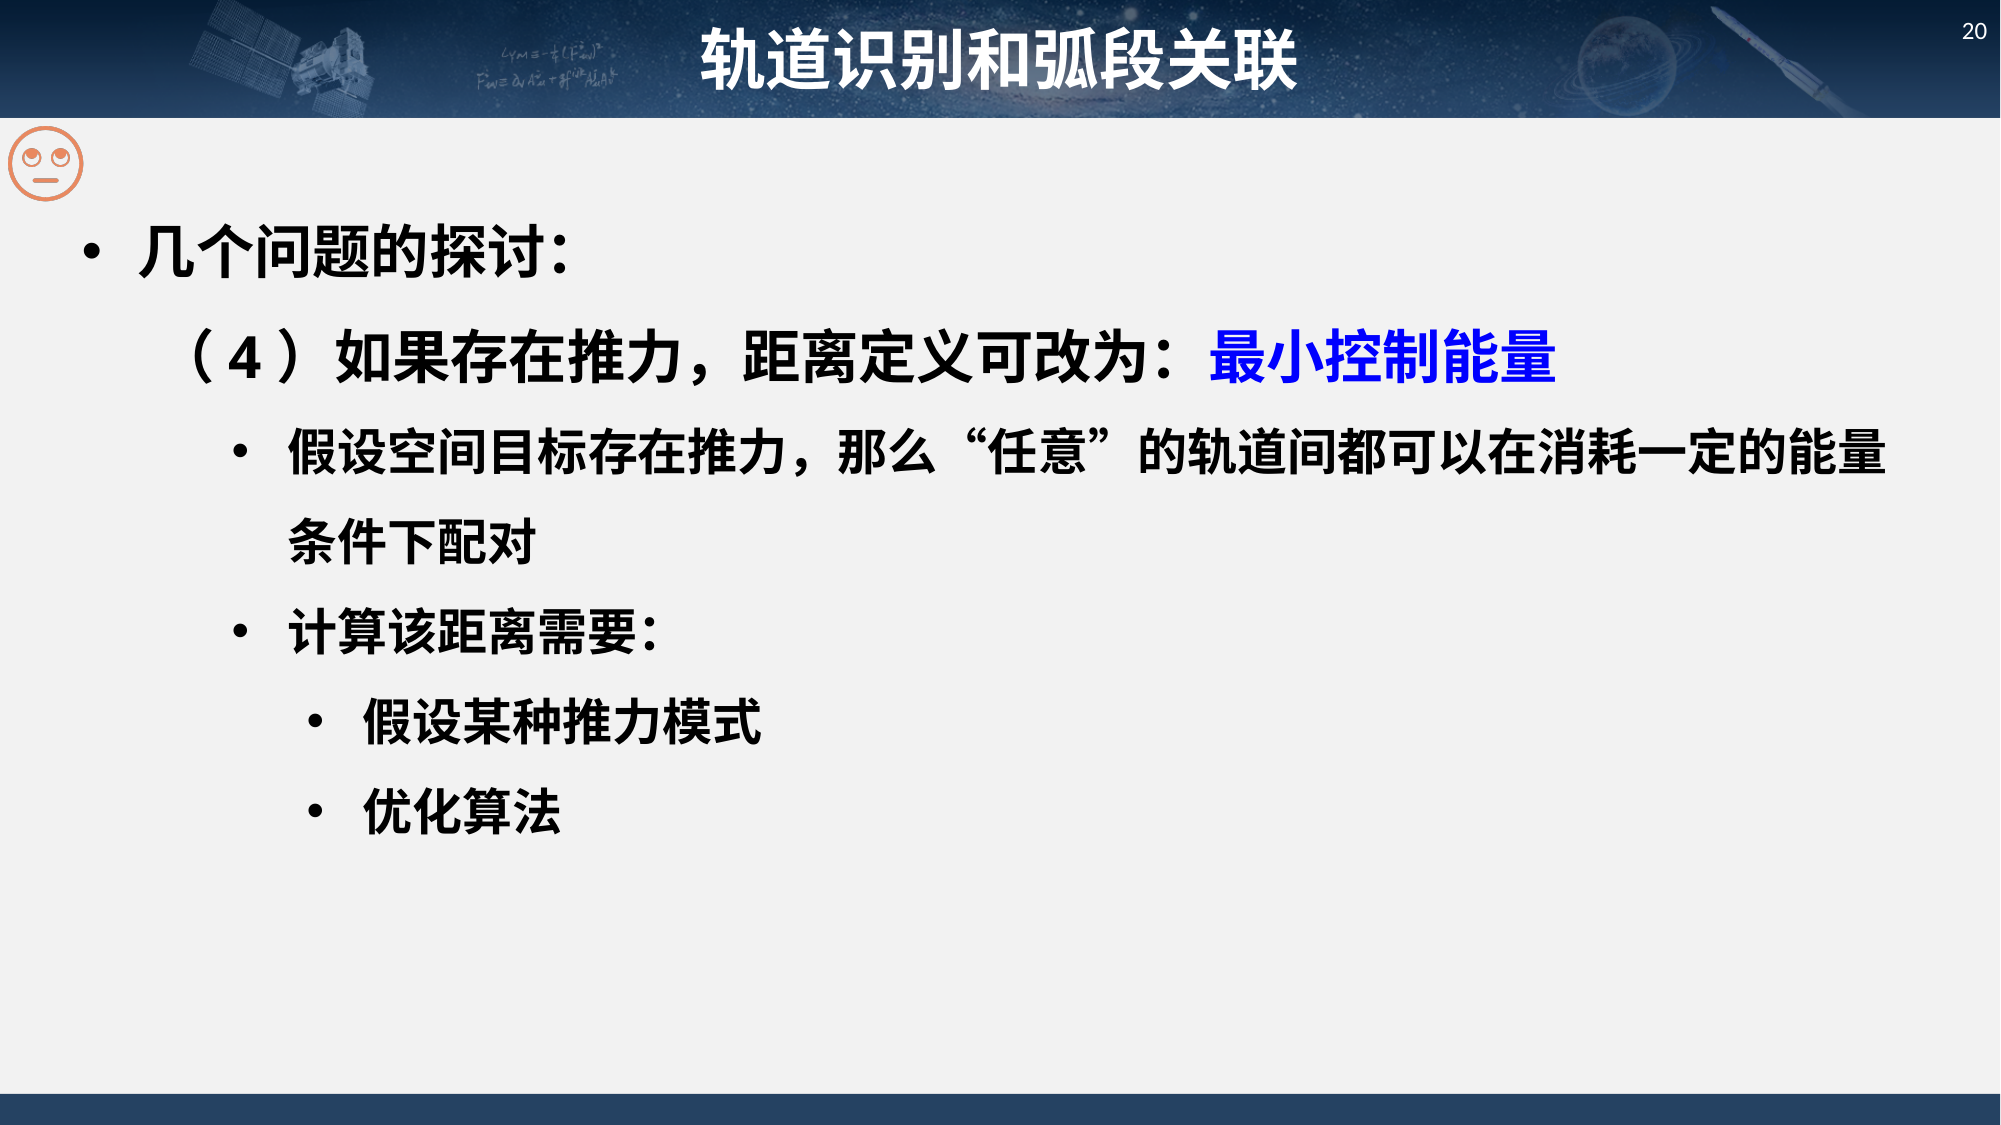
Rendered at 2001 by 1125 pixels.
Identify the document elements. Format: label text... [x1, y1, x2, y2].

text_box 几个问题的探讨： （4）如果存在推力，距离定义可改为：最小控制能量 假设空间目标存在推力，那么“任意”的轨道间都可以在消耗一定的能量条件下配对 计算该距离需要： 假设某种推力模式 优化算法 [66, 172, 1933, 848]
picture [0, 0, 2001, 211]
text_box 轨道识别和弧段关联 [0, 0, 2000, 117]
